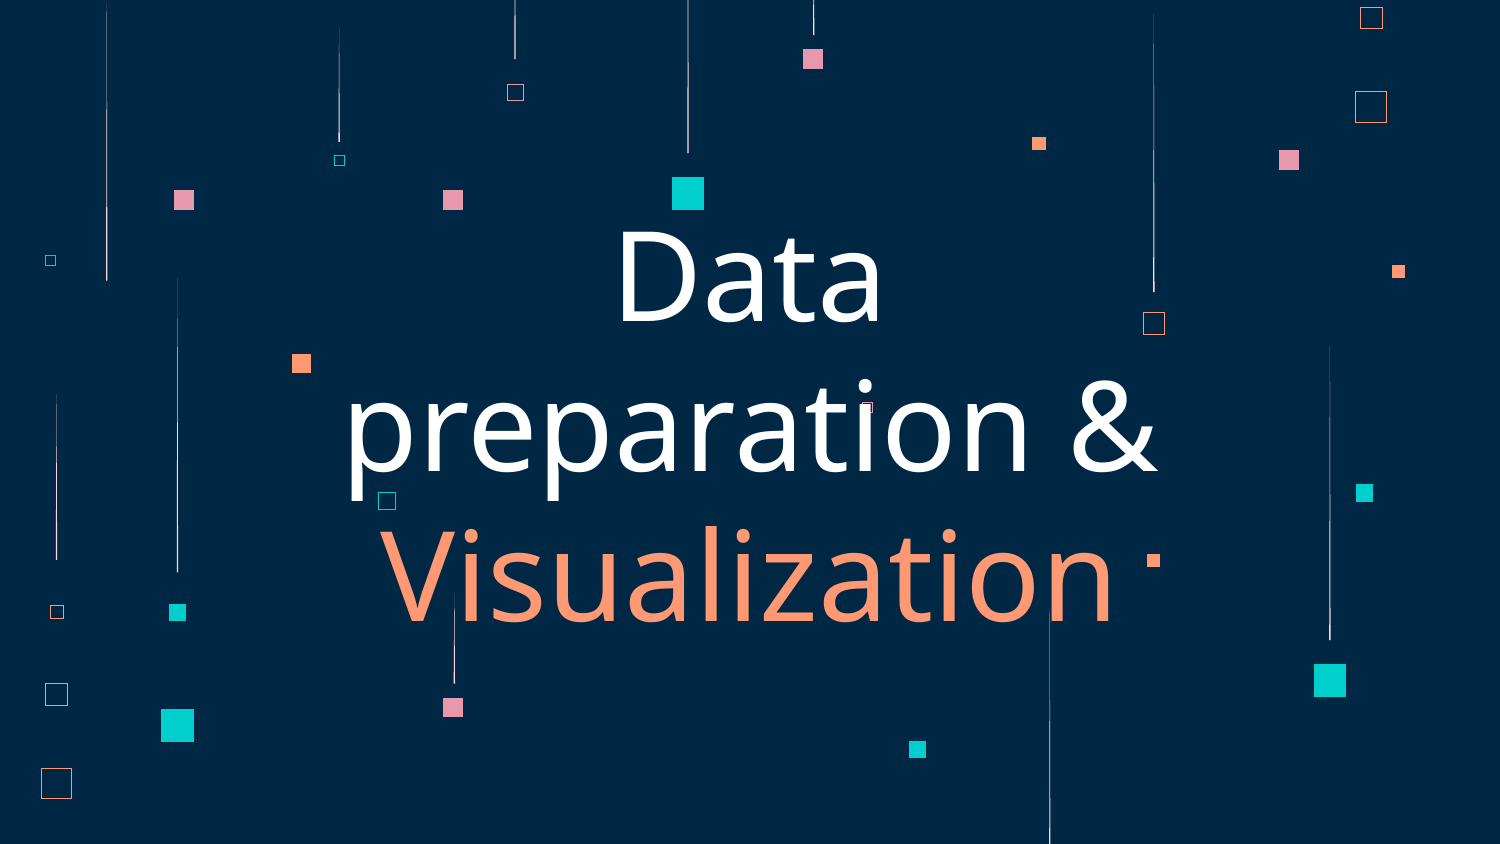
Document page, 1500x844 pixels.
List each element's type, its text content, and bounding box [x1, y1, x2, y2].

title Data preparation & Visualization [234, 245, 1266, 599]
